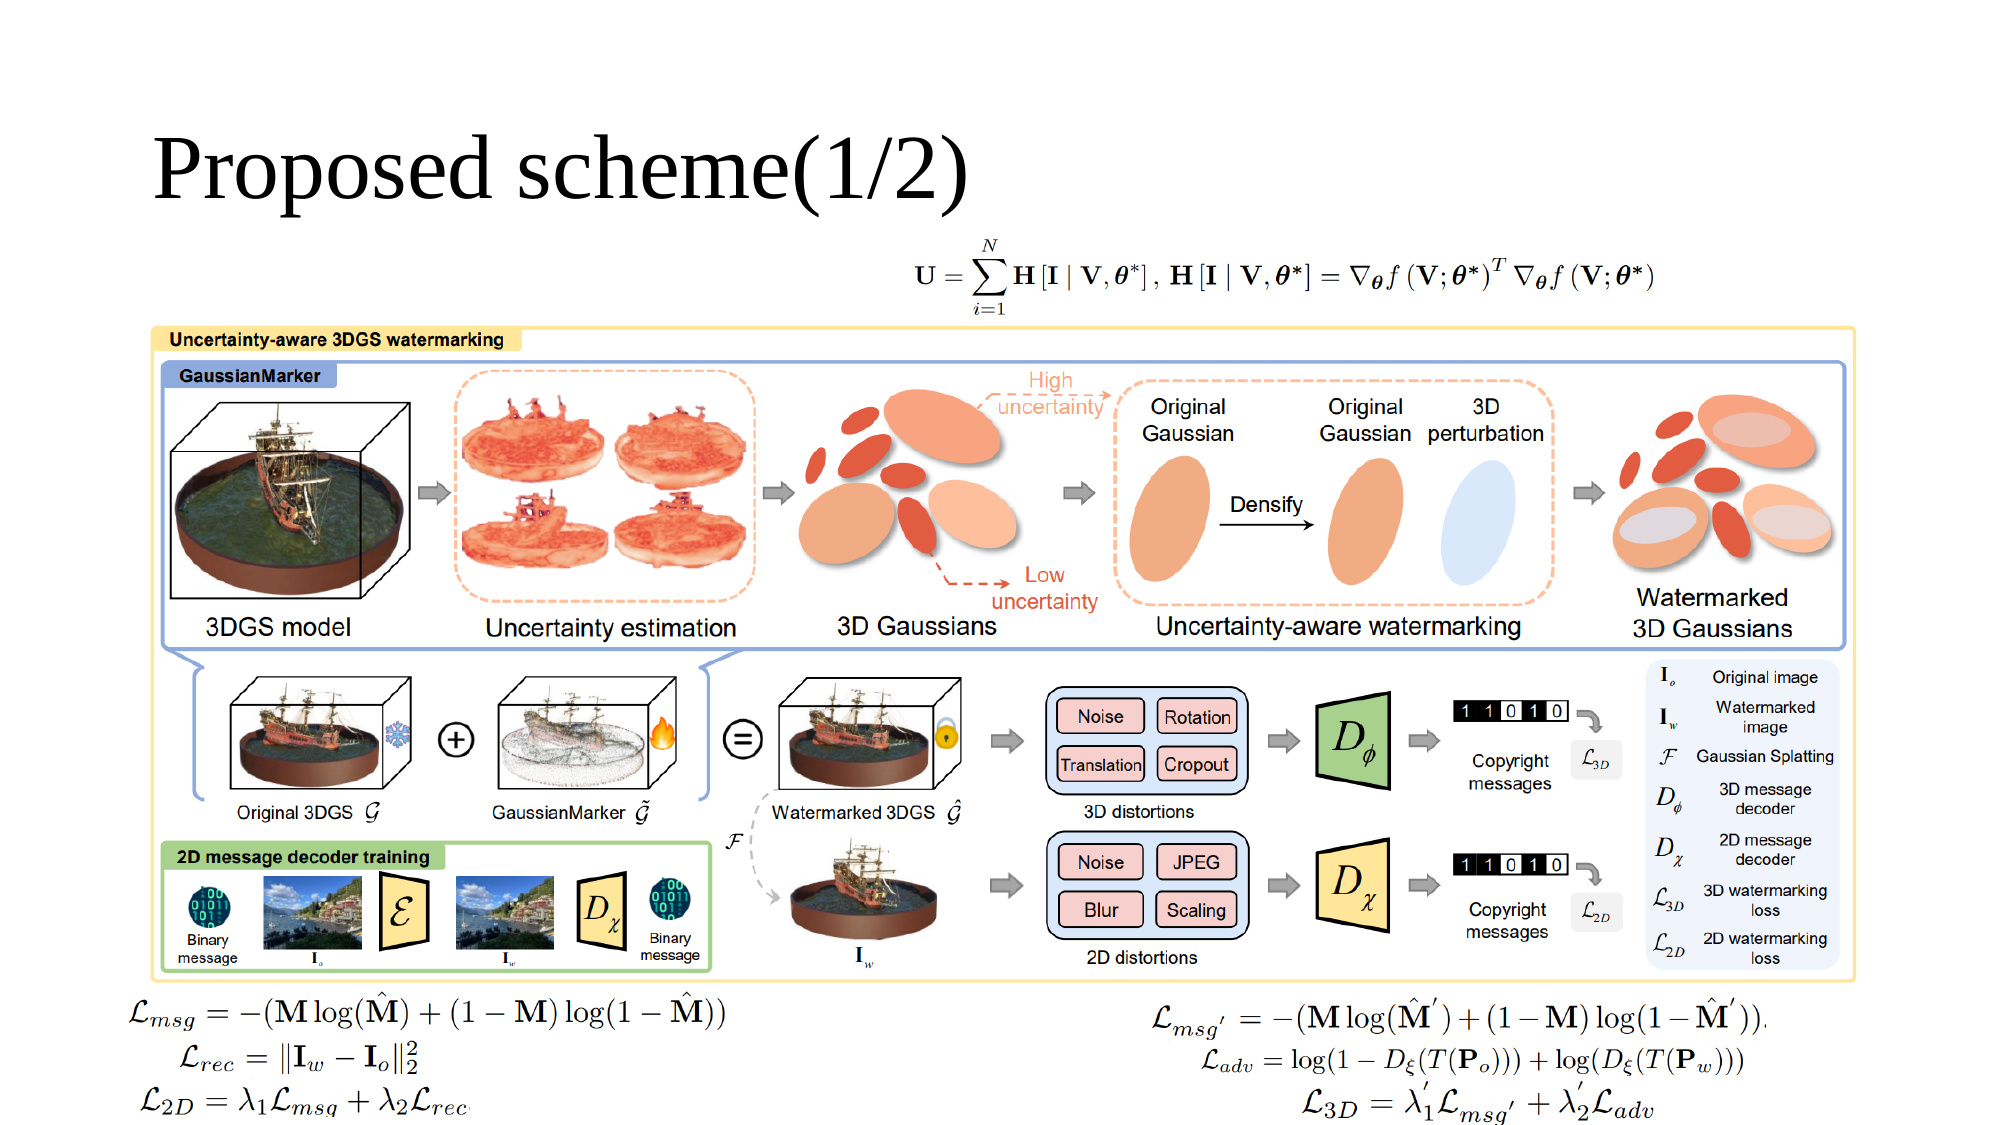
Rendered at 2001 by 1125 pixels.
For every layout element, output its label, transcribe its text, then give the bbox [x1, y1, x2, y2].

picture [114, 987, 728, 1079]
picture [1168, 256, 1656, 297]
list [137, 315, 1863, 998]
picture [905, 230, 1164, 325]
picture [1147, 997, 1766, 1125]
title Proposed scheme(1/2) [137, 59, 1863, 278]
picture [137, 1085, 470, 1117]
